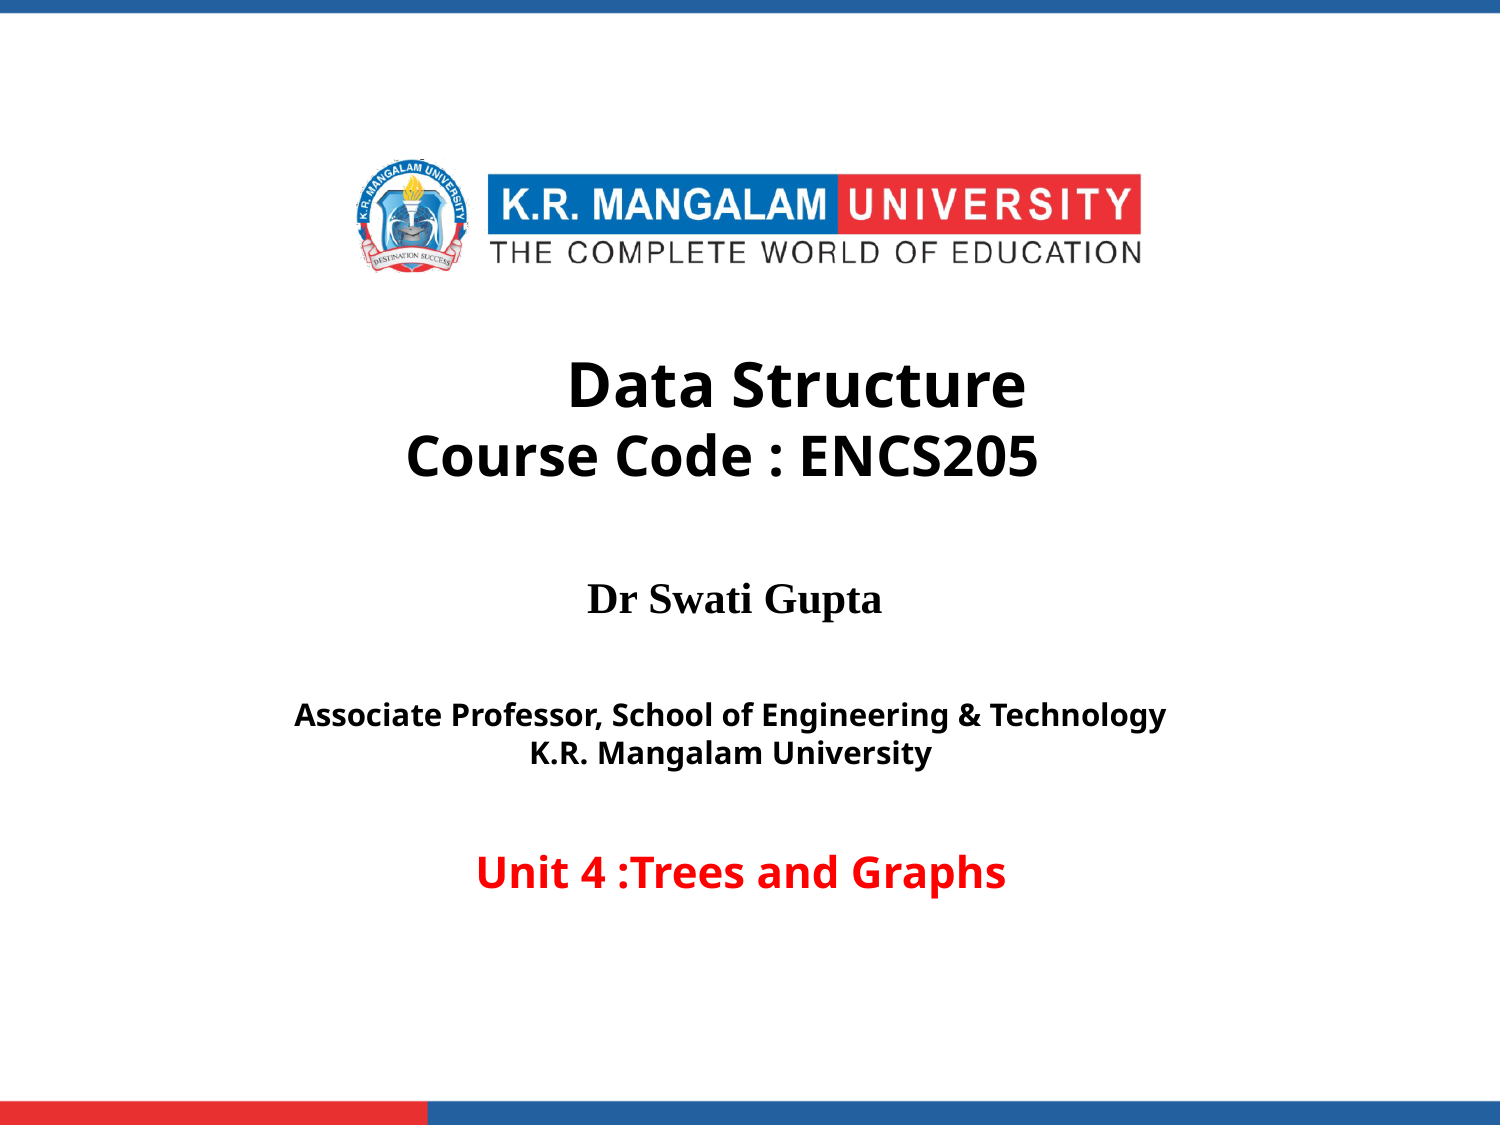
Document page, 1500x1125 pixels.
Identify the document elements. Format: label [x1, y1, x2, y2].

list [0, 0, 1500, 1125]
picture [355, 158, 1144, 273]
